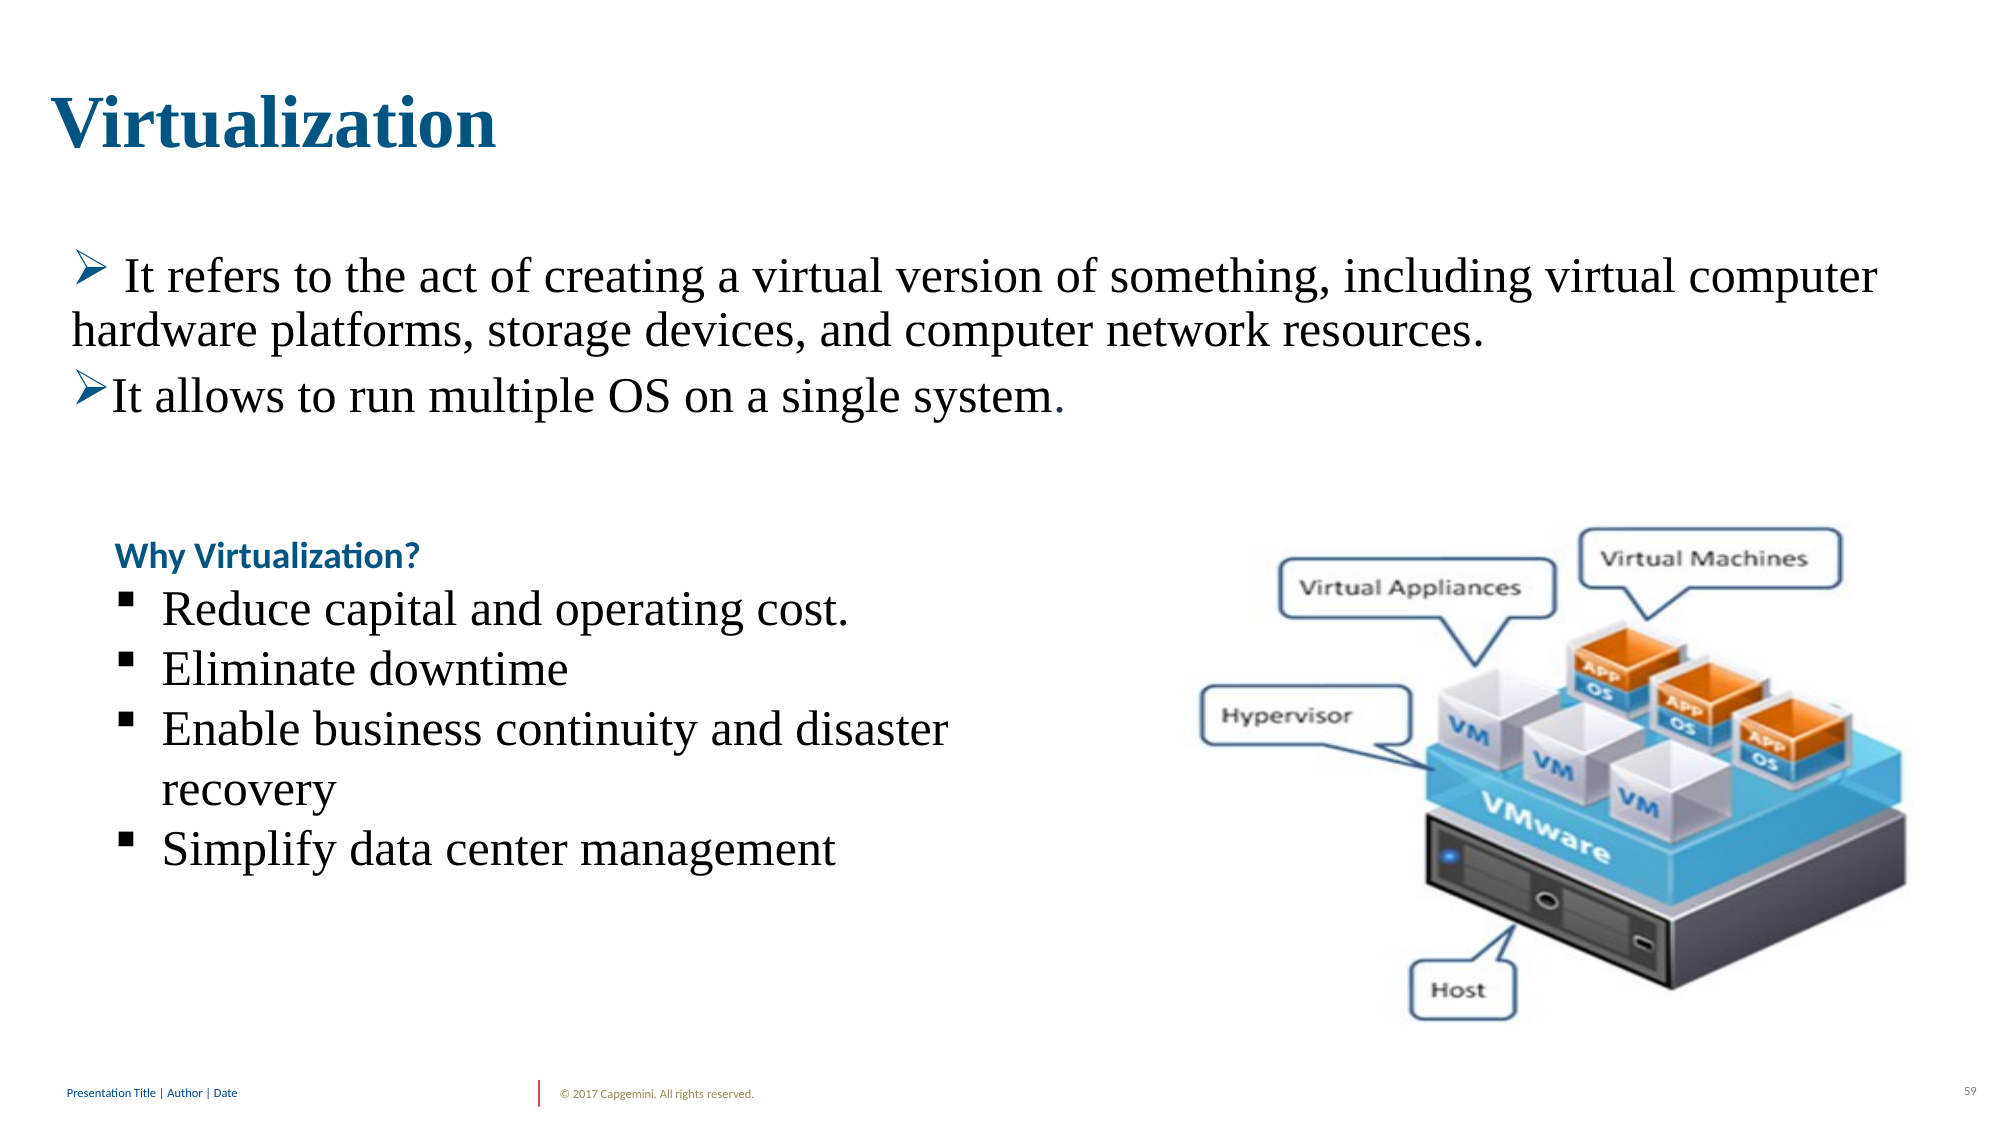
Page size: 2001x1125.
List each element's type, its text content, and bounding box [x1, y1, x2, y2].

text_box It refers to the act of creating a virtual version of something, including virtual computer hardware platforms, storage devices, and computer network resources. It allows to run multiple OS on a single system. [54, 237, 1960, 819]
text_box Why Virtualization? Reduce capital and operating cost. Eliminate downtime Enable business continuity and disaster recovery Simplify data center management [99, 523, 1117, 884]
text_box Virtualization [1, 42, 2000, 208]
picture [1183, 523, 1913, 1035]
